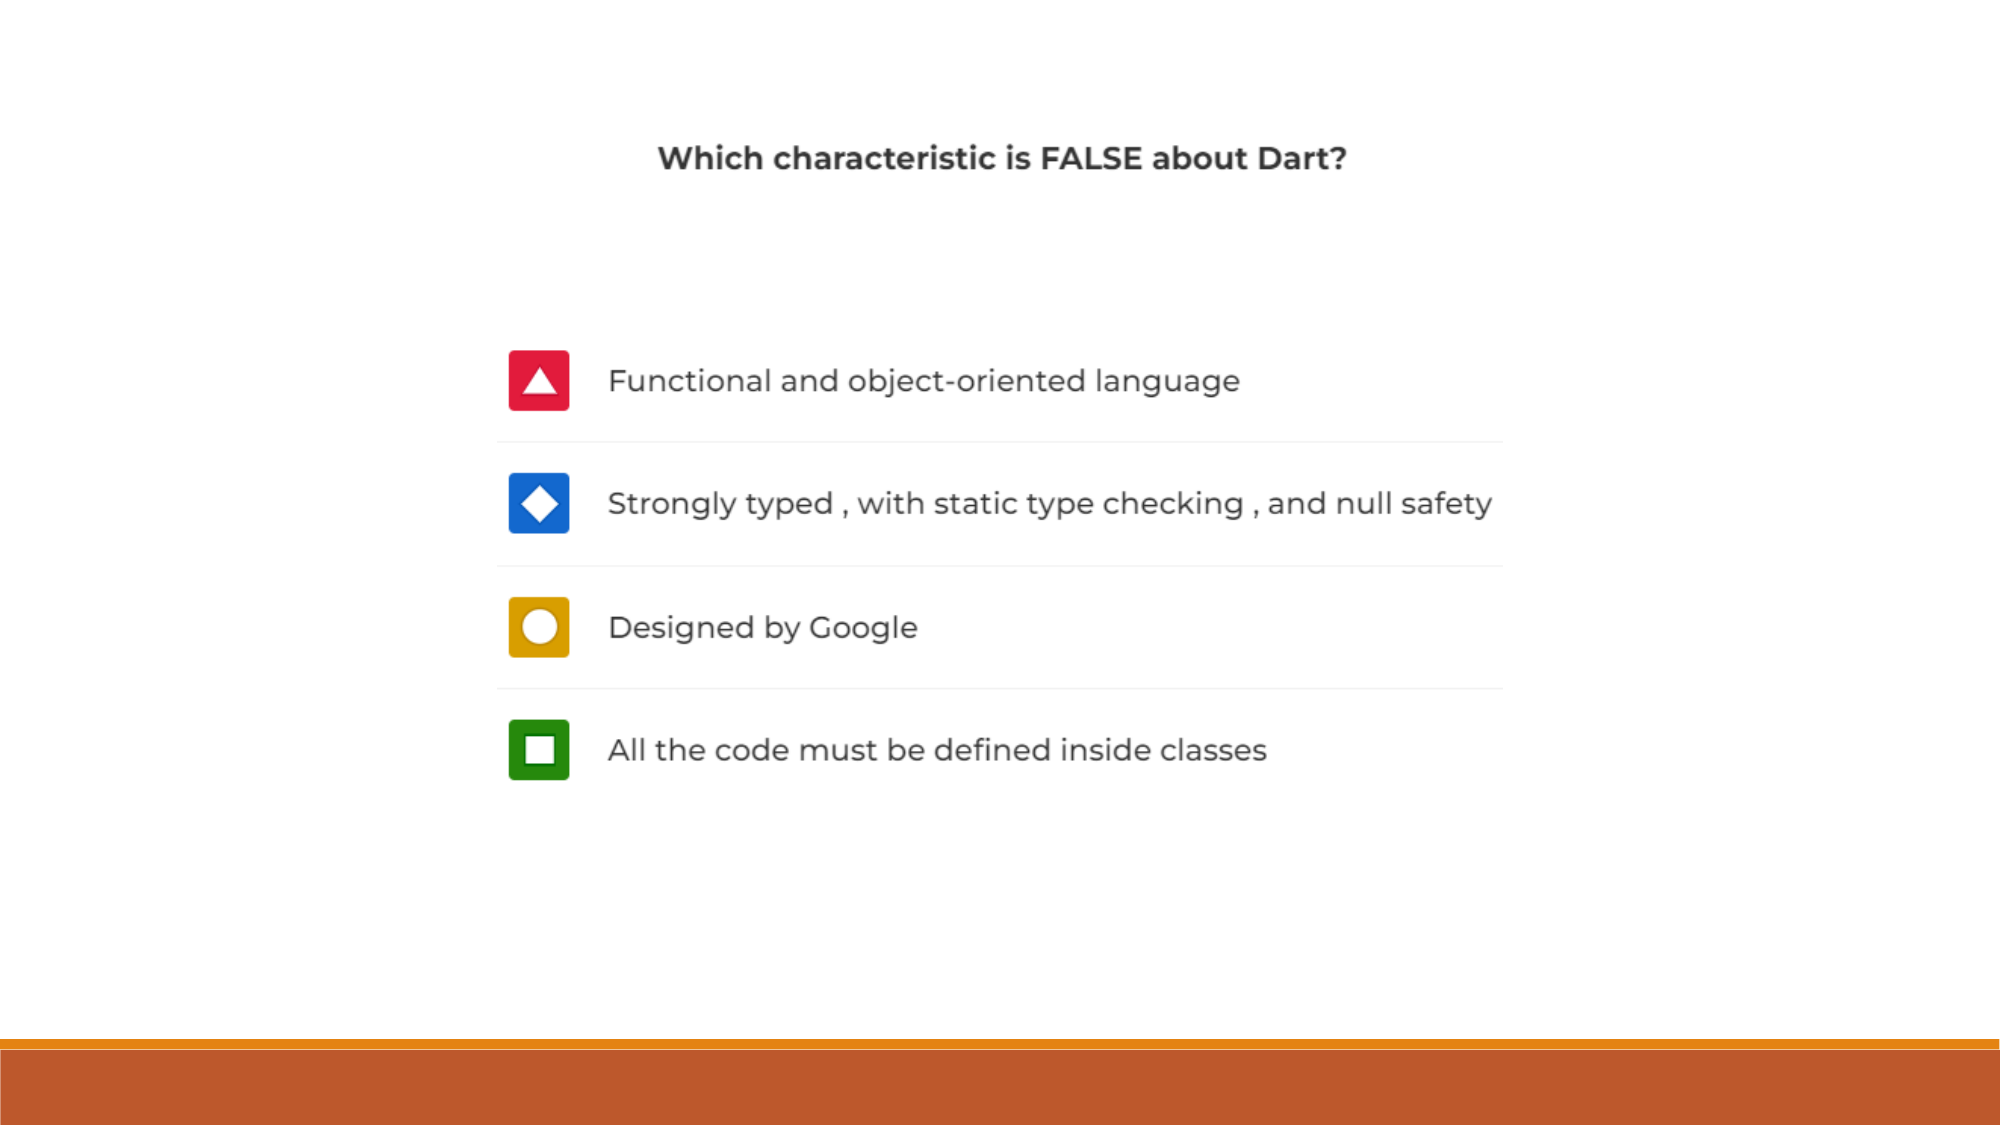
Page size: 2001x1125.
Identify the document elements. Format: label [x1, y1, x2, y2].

picture [648, 132, 1352, 188]
picture [497, 336, 1503, 788]
